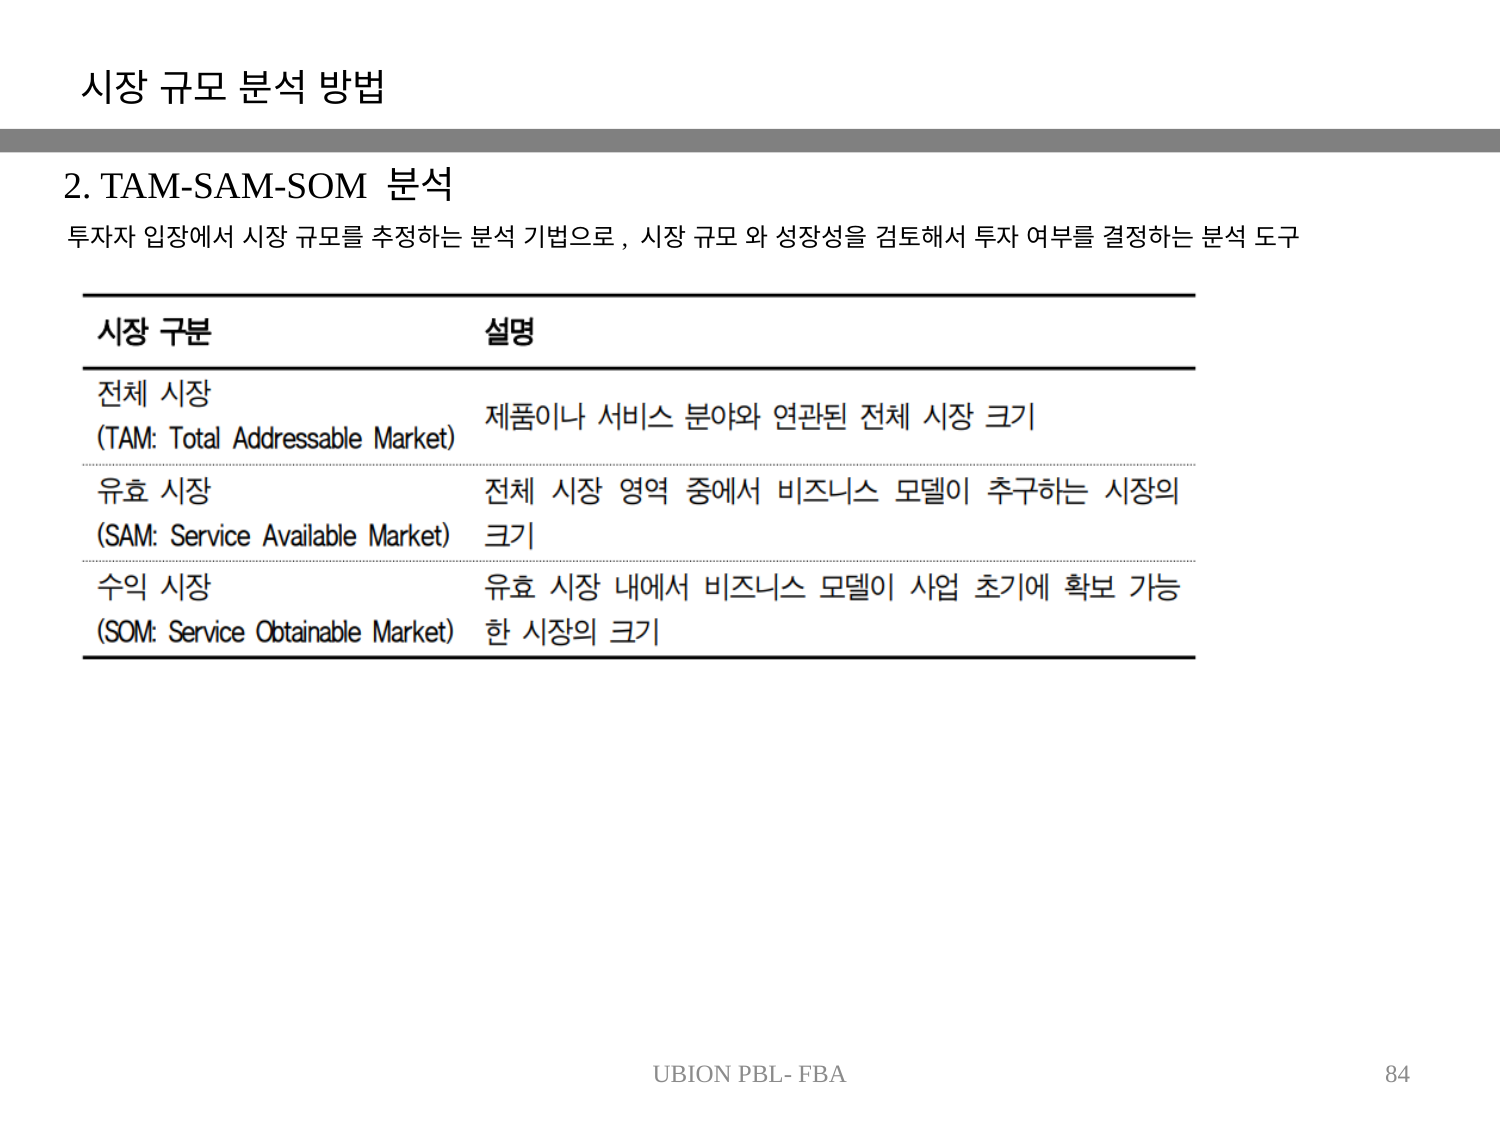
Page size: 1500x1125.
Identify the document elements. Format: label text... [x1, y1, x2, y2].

text_box 투자자 입장에서 시장 규모를 추정하는 분석 기법으로, 시장 규모 와 성장성을 검토해서 투자 여부를 결정하는 분석 도구 [53, 214, 1400, 260]
text_box [22, 46, 1195, 129]
slide_number 84 [1074, 1042, 1425, 1103]
text_box [0, 128, 1500, 153]
picture [76, 276, 1211, 671]
text_box 시장 규모 분석 방법 [65, 56, 403, 117]
footer UBION PBL- FBA [512, 1042, 988, 1103]
text_box 2. TAM-SAM-SOM 분석 [48, 153, 470, 214]
